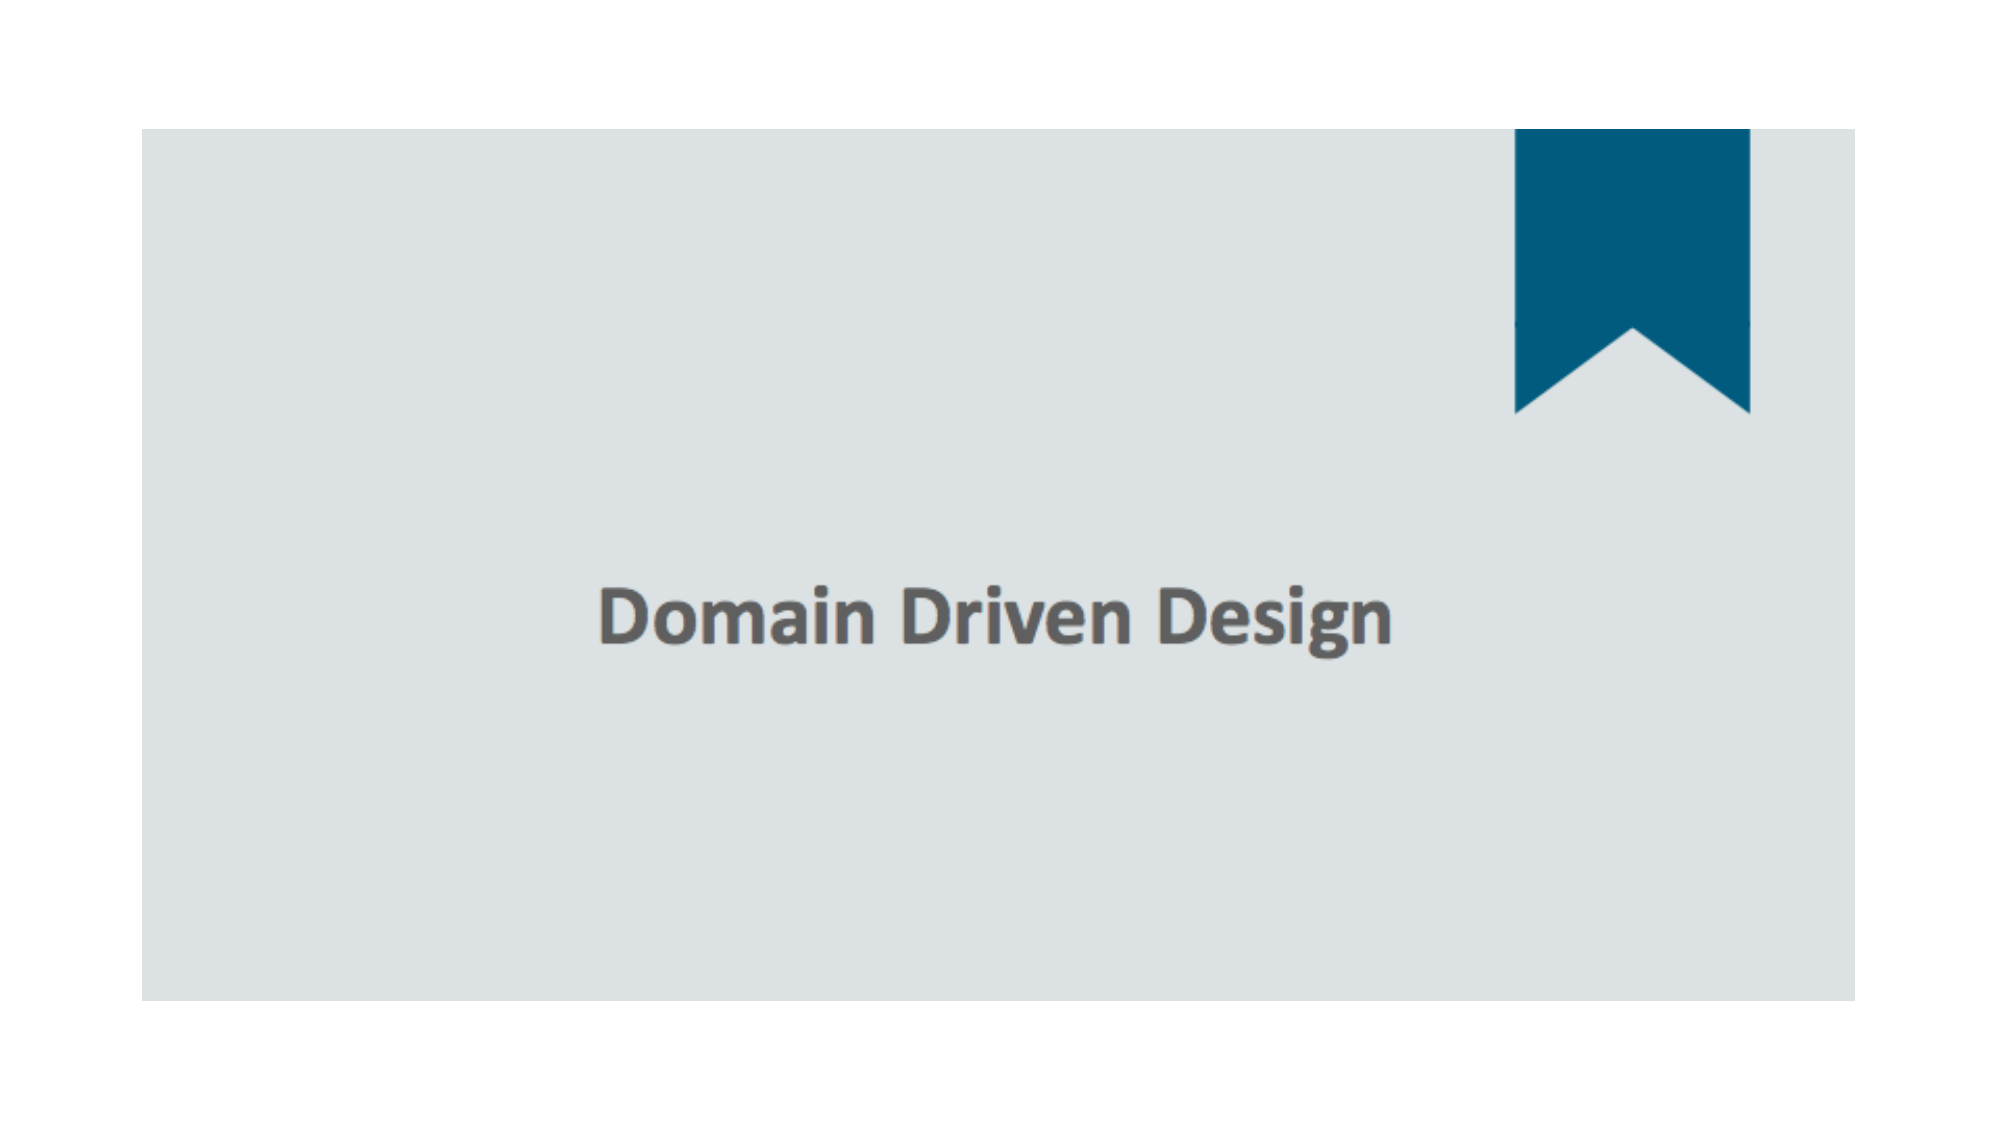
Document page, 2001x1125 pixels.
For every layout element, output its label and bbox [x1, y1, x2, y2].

list [142, 129, 1855, 1001]
